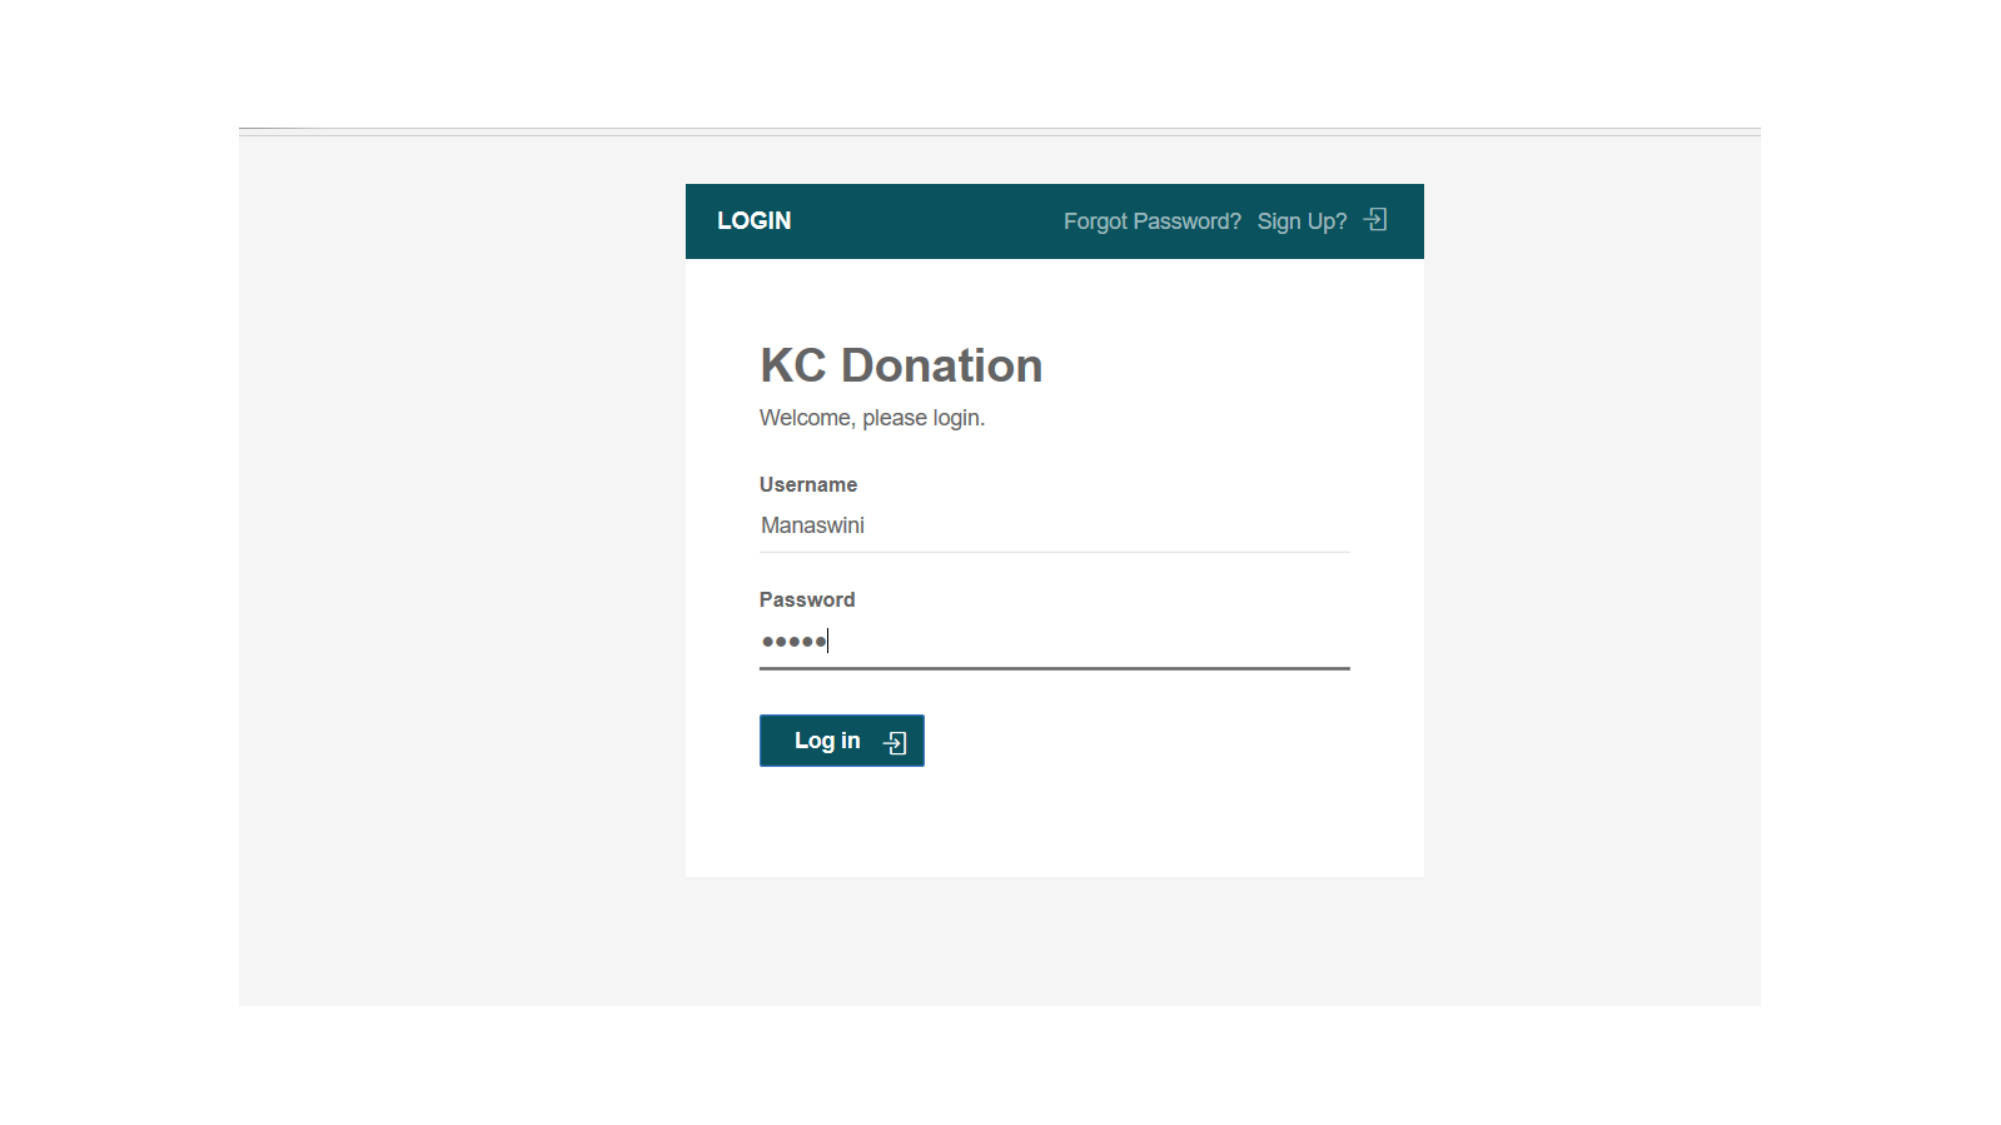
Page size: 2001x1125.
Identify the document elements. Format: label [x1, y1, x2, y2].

picture [239, 119, 1761, 1006]
